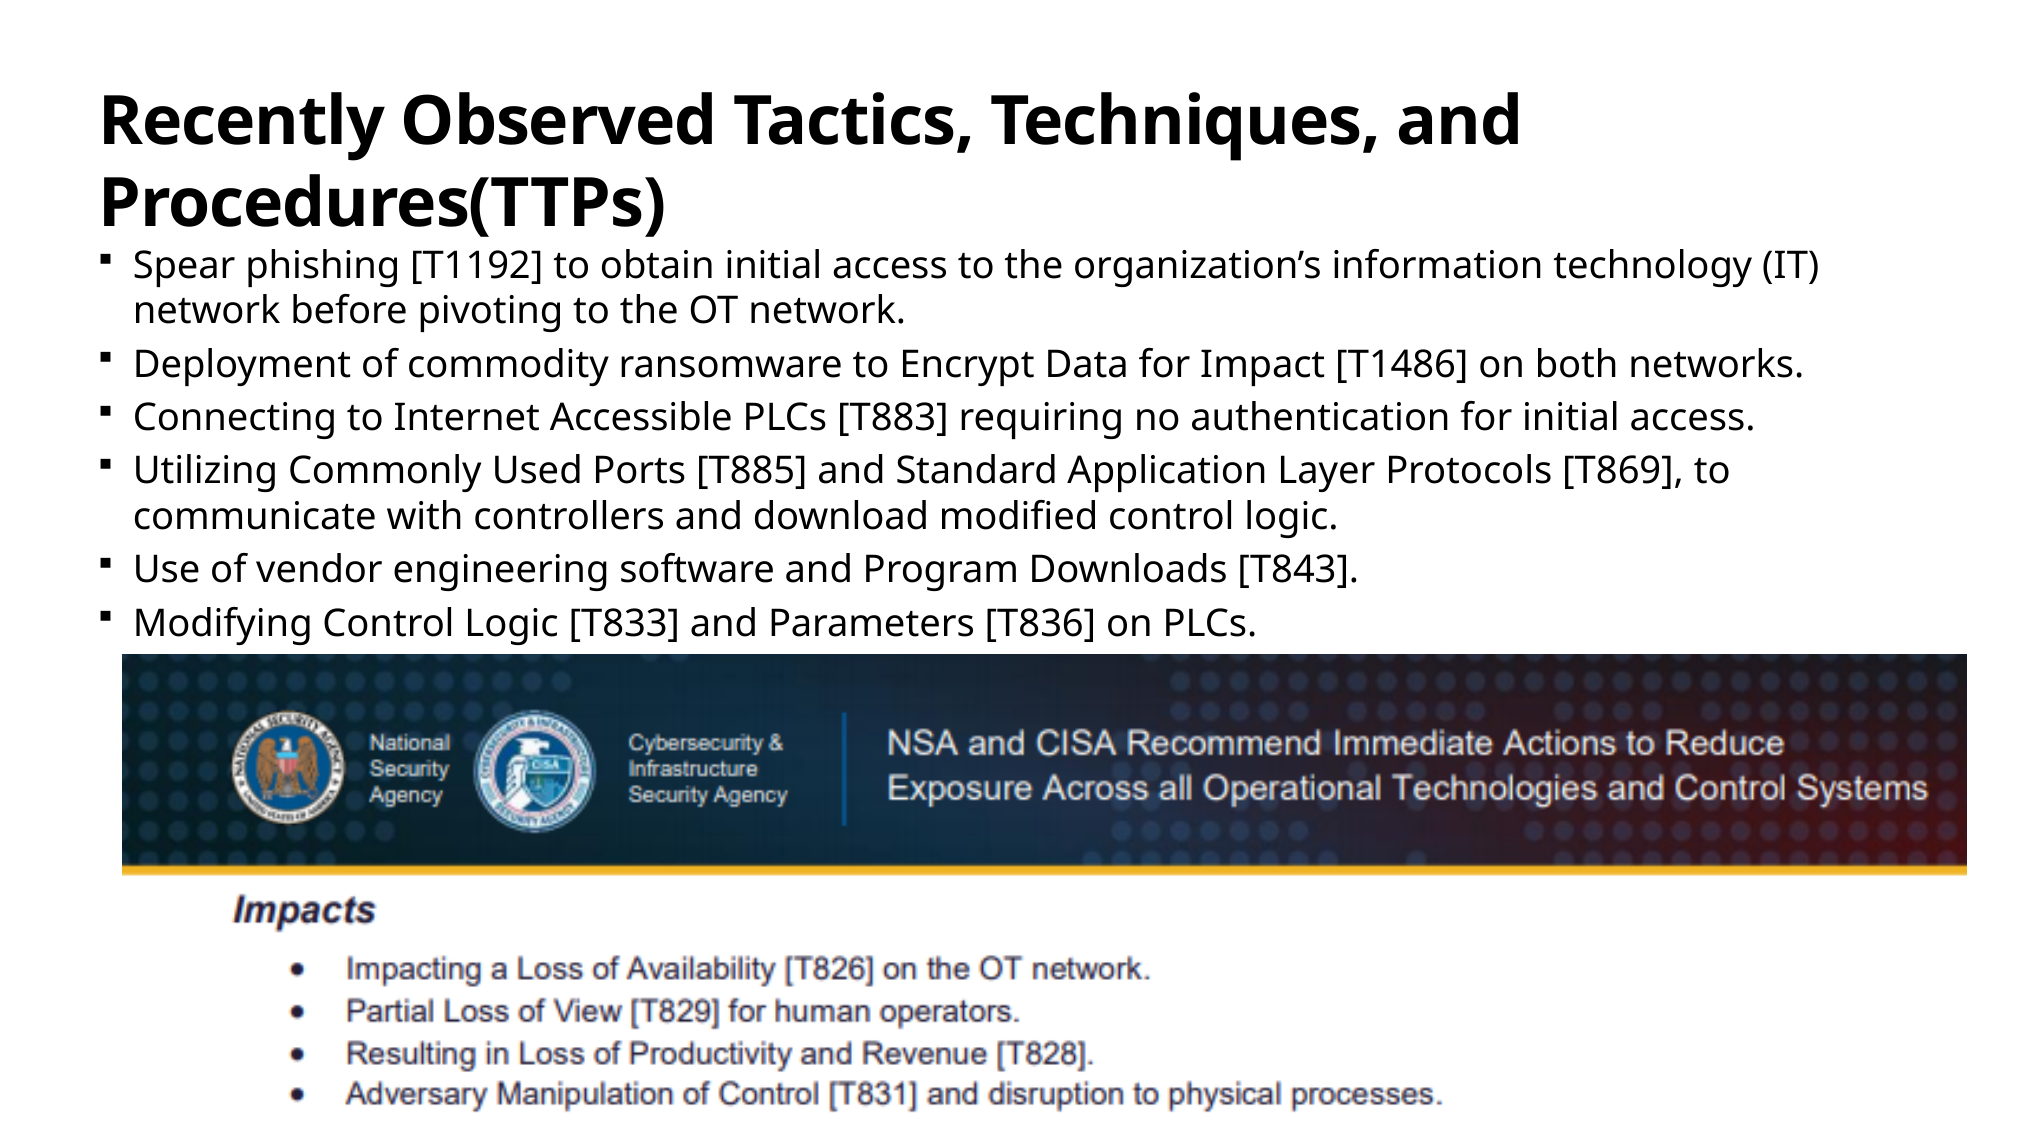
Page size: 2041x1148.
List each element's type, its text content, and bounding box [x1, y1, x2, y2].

title Recently Observed Tactics, Techniques, and Procedures(TTPs) [98, 76, 1942, 159]
picture [122, 653, 1967, 1125]
list Spear phishing [T1192] to obtain initial access to the organization’s information technology (IT) network before pivoting to the OT network. Deployment of commodity ransomware to Encrypt Data for Impact [T1486] on both networks. Connecting to Internet Accessible PLCs [T883] requiring no authentication for initial access. Utilizing Commonly Used Ports [T885] and Standard Application Layer Protocols [T869], to communicate with controllers and download modified control logic. Use of vendor engineering software and Program Downloads [T843]. Modifying Control Logic [T833] and Parameters [T836] on PLCs. [97, 240, 1942, 655]
